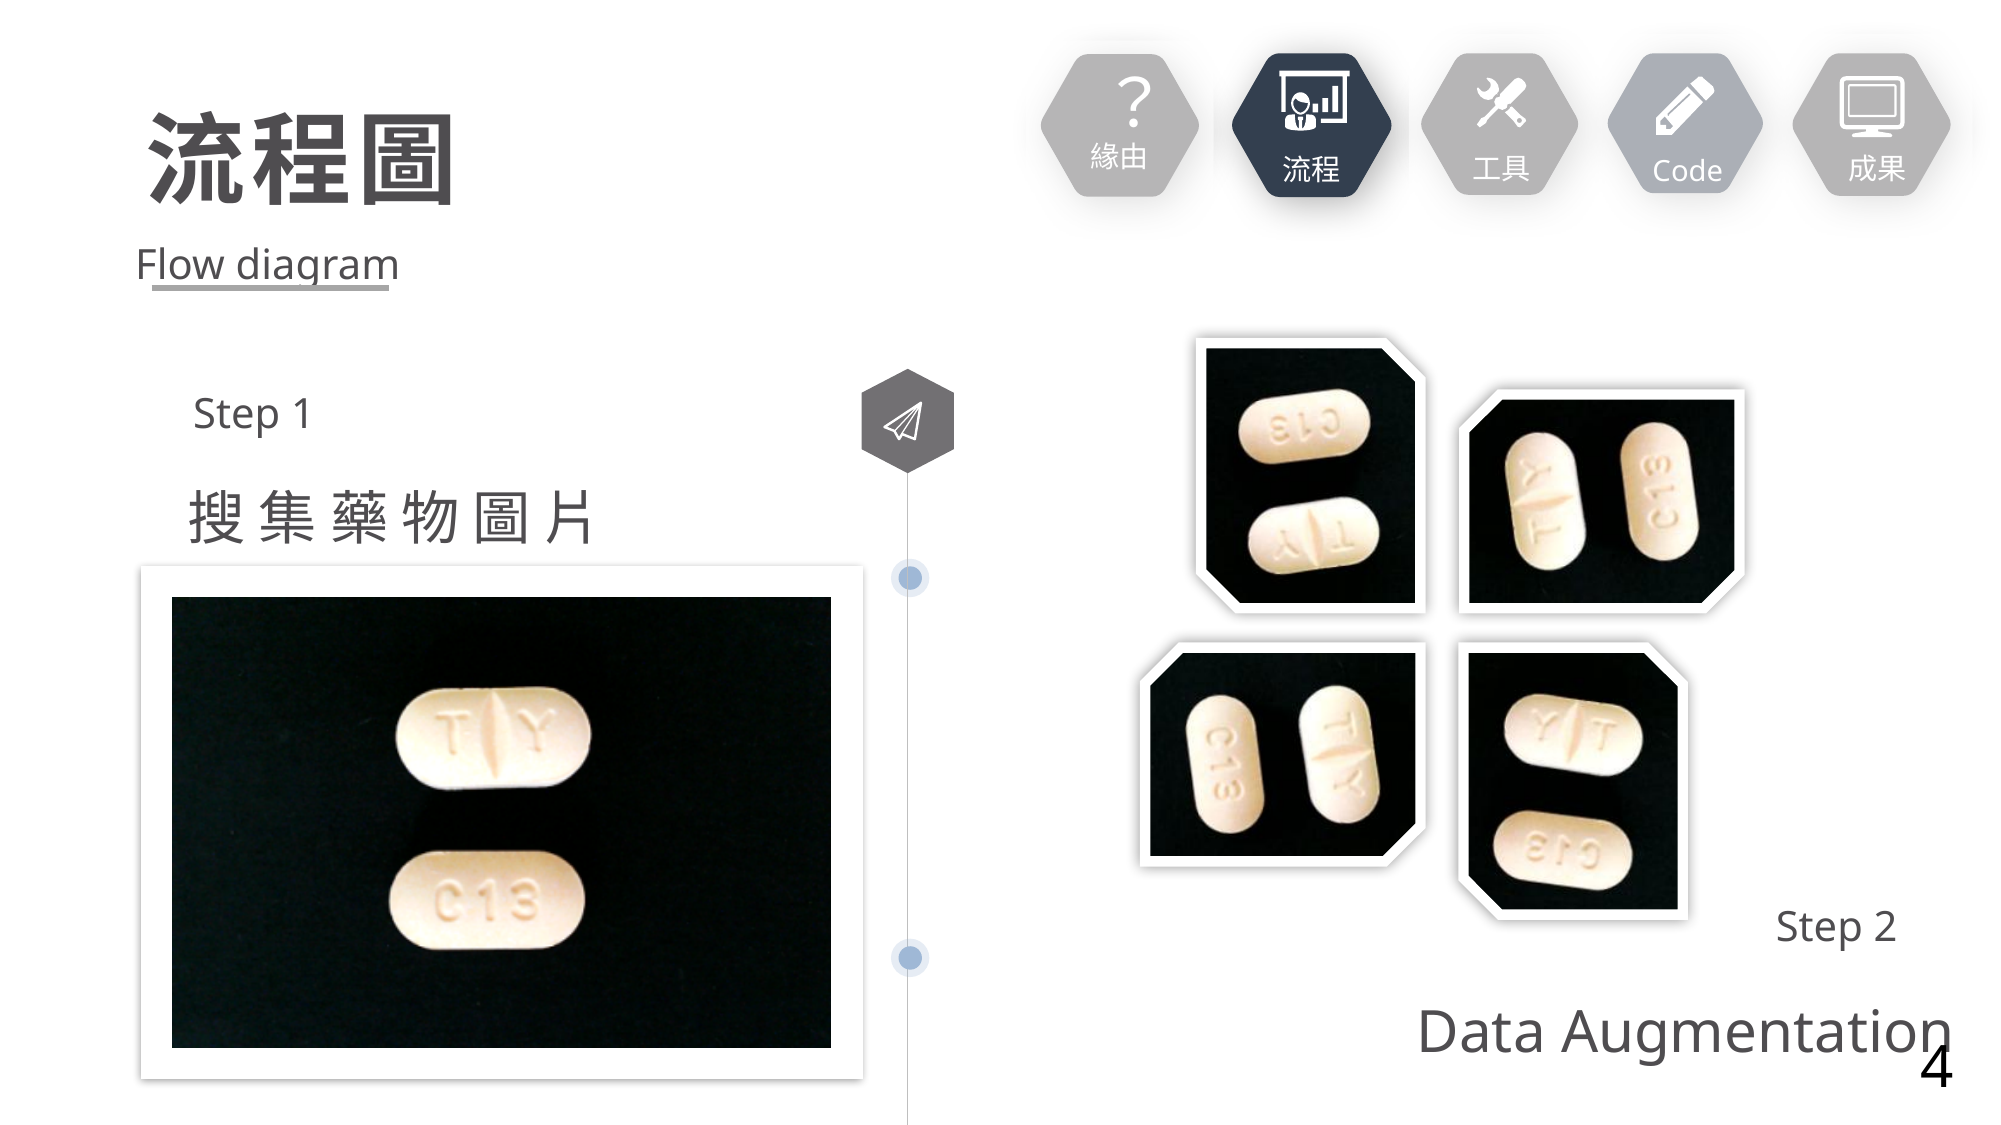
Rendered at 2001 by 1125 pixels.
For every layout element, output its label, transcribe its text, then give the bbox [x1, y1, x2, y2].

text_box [1401, 892, 1970, 1068]
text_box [172, 379, 700, 555]
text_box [890, 938, 930, 978]
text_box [1026, 33, 1973, 259]
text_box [1145, 343, 1740, 915]
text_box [861, 368, 954, 474]
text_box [0, 52, 474, 311]
picture [171, 597, 832, 1048]
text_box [908, 558, 930, 598]
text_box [890, 558, 907, 598]
text_box 4 [1906, 1068, 1970, 1107]
